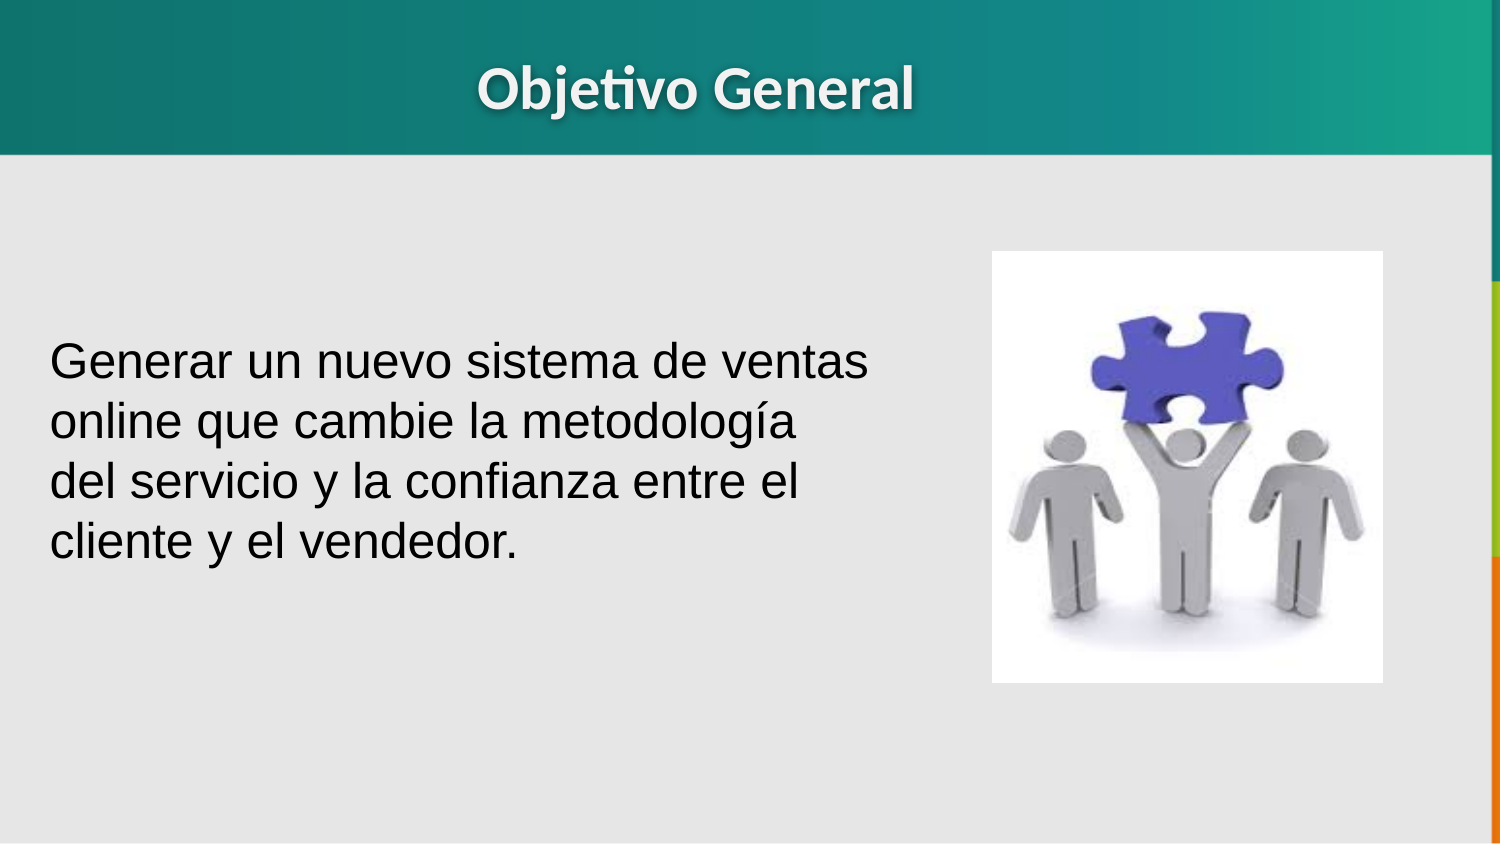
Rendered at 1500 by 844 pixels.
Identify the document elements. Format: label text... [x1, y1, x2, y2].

text_box Generar un nuevo sistema de ventas online que cambie la metodología del servicio y la confianza entre el cliente y el vendedor. [34, 321, 899, 611]
text_box Objetivo General [387, 12, 1157, 157]
picture [0, 0, 1500, 844]
